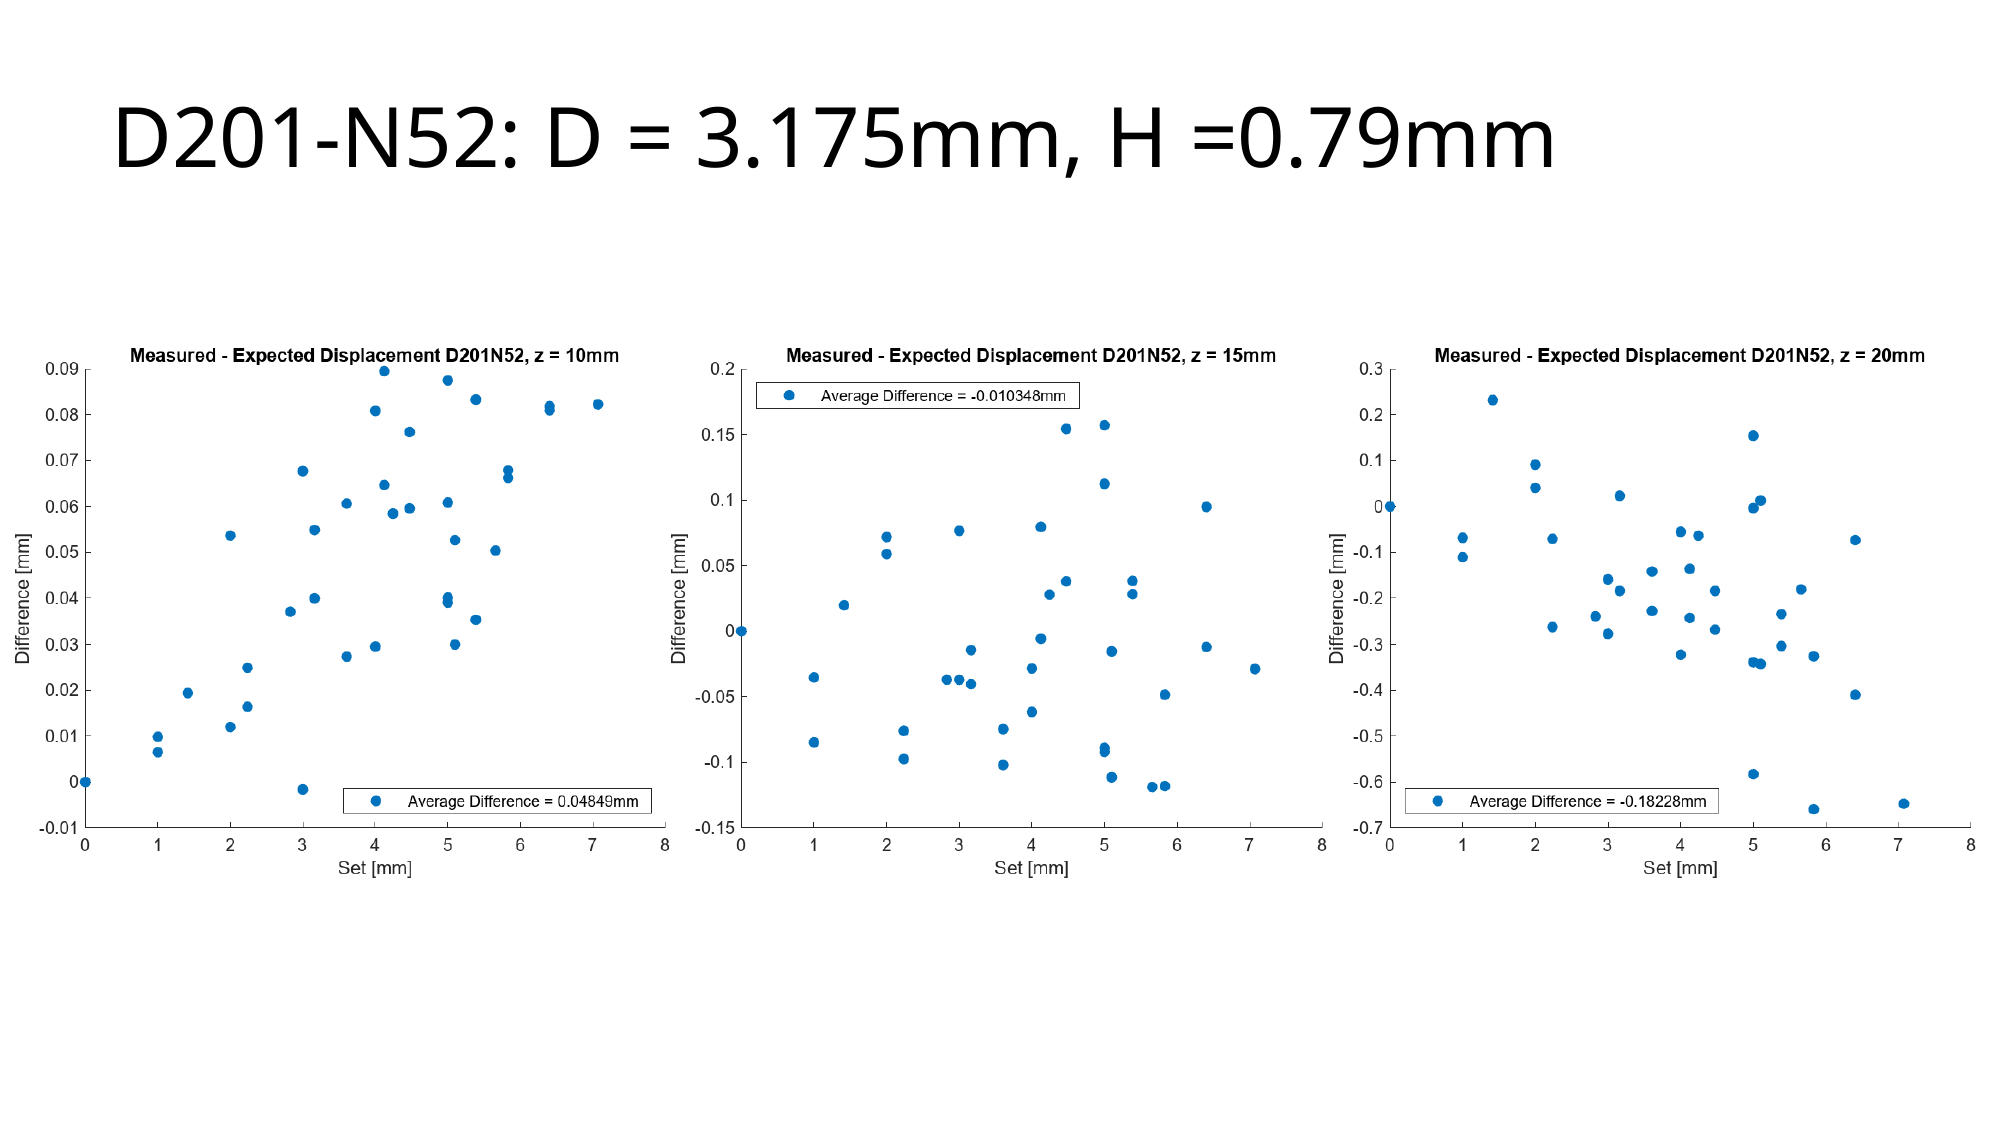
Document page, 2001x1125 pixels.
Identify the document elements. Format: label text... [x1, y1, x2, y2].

title D201-N52: D = 3.175mm, H =0.79mm [96, 42, 1903, 239]
picture [13, 346, 1977, 879]
